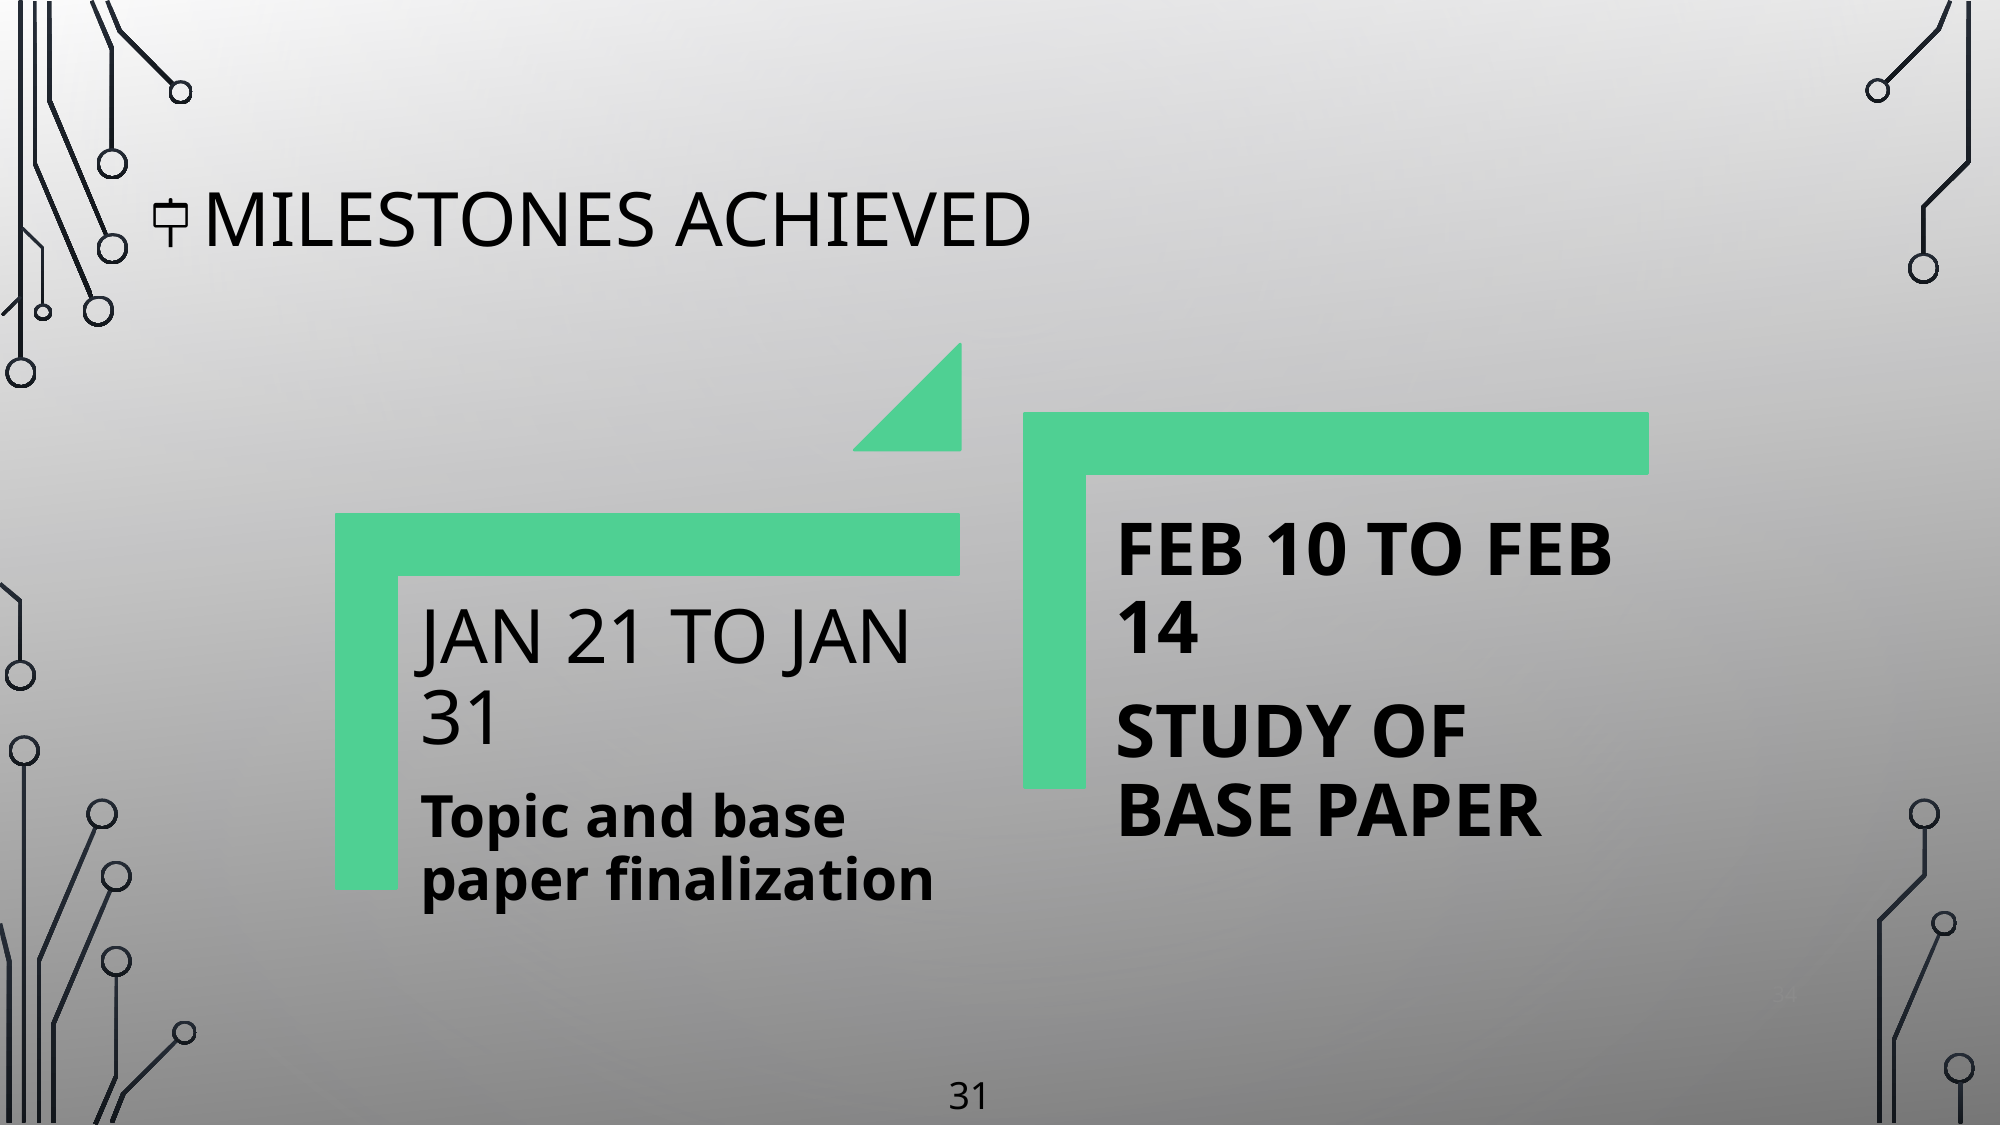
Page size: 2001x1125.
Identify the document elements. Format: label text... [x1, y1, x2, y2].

title MILESTONES ACHIEVED [187, 101, 1813, 343]
picture [141, 193, 200, 252]
text_box 31 [933, 1070, 1067, 1125]
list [129, 343, 1871, 1070]
